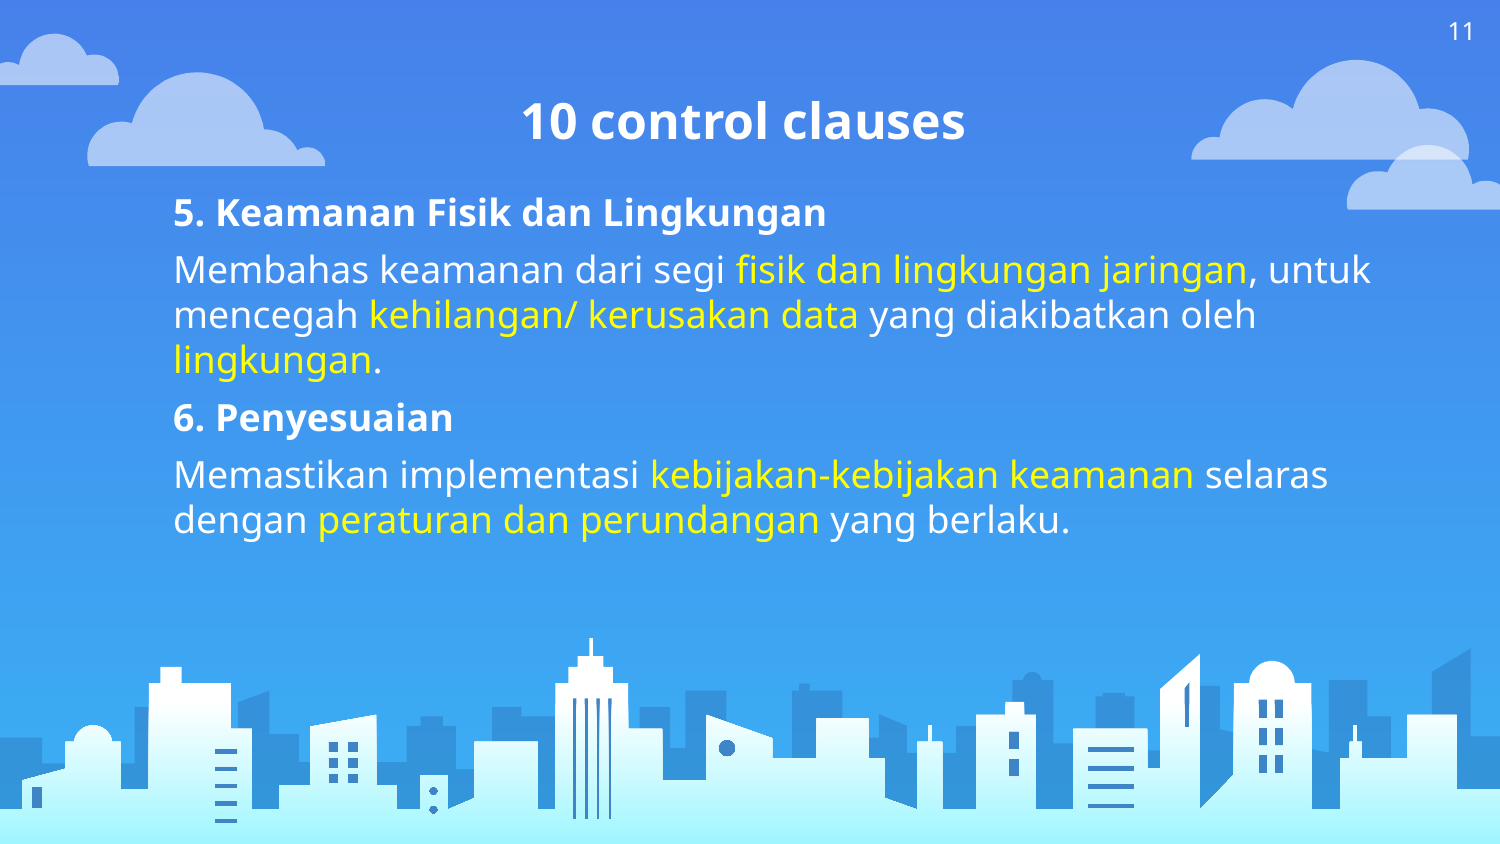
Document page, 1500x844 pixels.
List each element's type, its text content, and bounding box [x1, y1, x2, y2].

slide_number 11 [1400, 0, 1491, 65]
list 5. Keamanan Fisik dan Lingkungan Membahas keamanan dari segi fisik dan lingkungan jaringan, untuk mencegah kehilangan/ kerusakan data yang diakibatkan oleh lingkungan. 6. Penyesuaian Memastikan implementasi kebijakan-kebijakan keamanan selaras dengan peraturan dan perundangan yang berlaku. [139, 173, 1401, 703]
title 10 control clauses [139, 64, 1361, 173]
